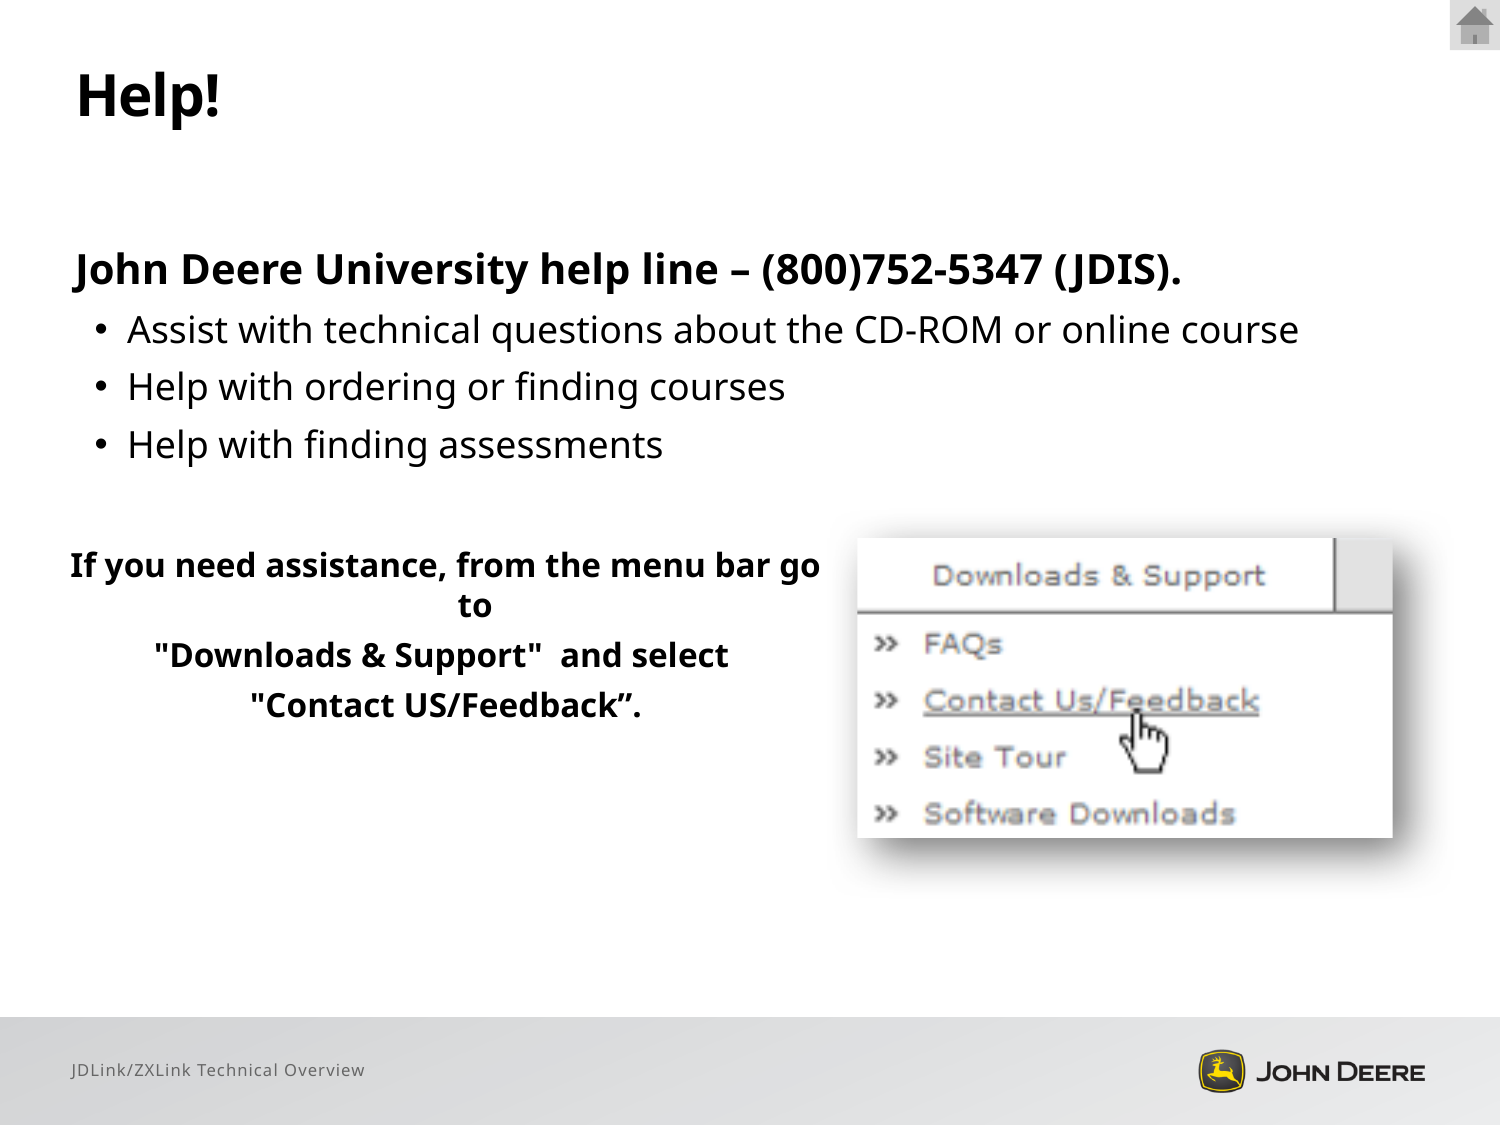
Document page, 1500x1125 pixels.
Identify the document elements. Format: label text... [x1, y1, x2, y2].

title Help! [75, 48, 1425, 155]
text_box If you need assistance, from the menu bar go to "Downloads & Support" and select "Contact US/Feedback”. [59, 544, 833, 844]
list John Deere University help line – (800)752-5347 (JDIS). Assist with technical questions about the CD-ROM or online course Help with ordering or finding courses Help with finding assessments [75, 243, 1425, 985]
picture [857, 538, 1393, 838]
picture [0, 1017, 1500, 1125]
